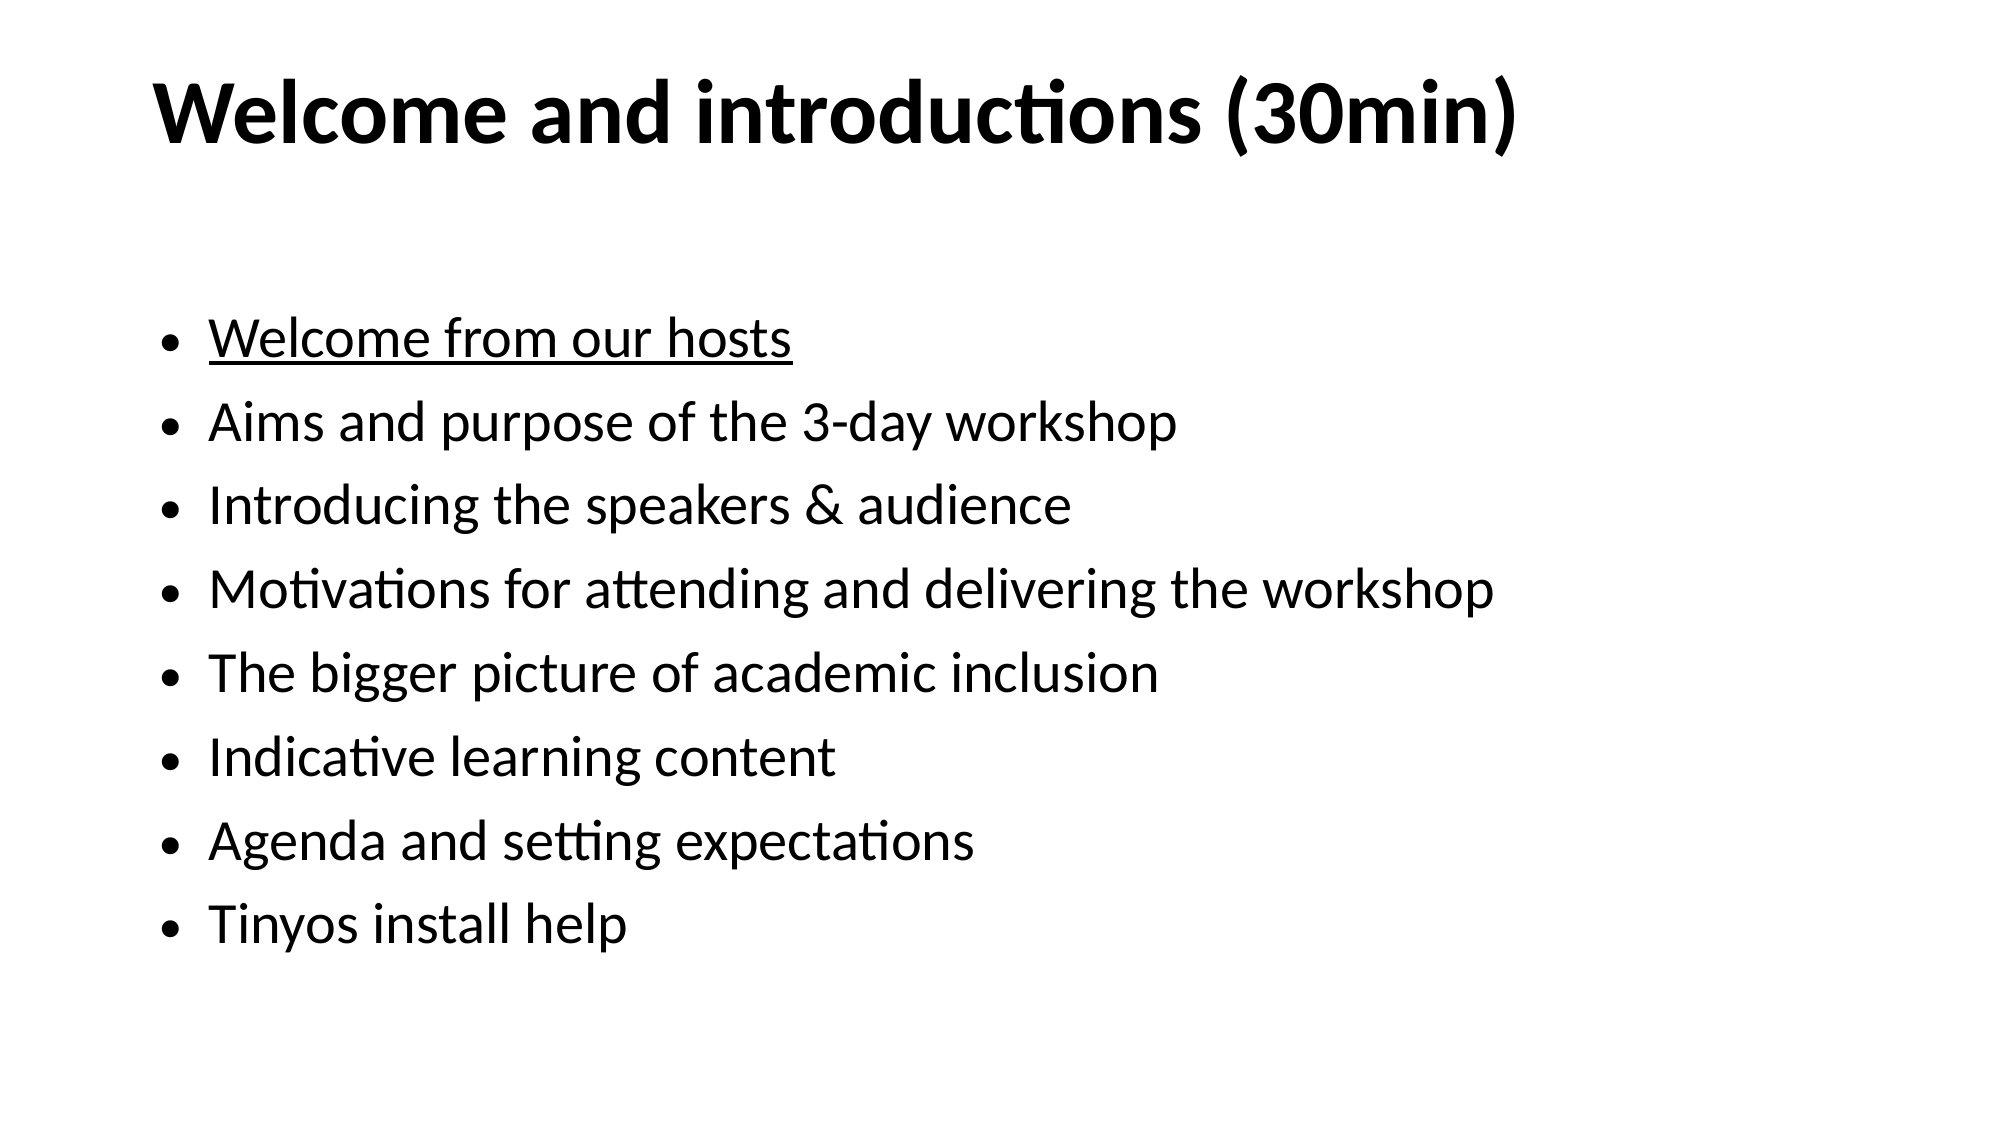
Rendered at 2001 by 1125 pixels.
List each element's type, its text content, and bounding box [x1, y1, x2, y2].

title Welcome and introductions (30min) [137, 59, 1863, 278]
list Welcome from our hosts Aims and purpose of the 3-day workshop Introducing the speakers & audience Motivations for attending and delivering the workshop The bigger picture of academic inclusion Indicative learning content Agenda and setting expectations Tinyos install help [137, 299, 1863, 1014]
